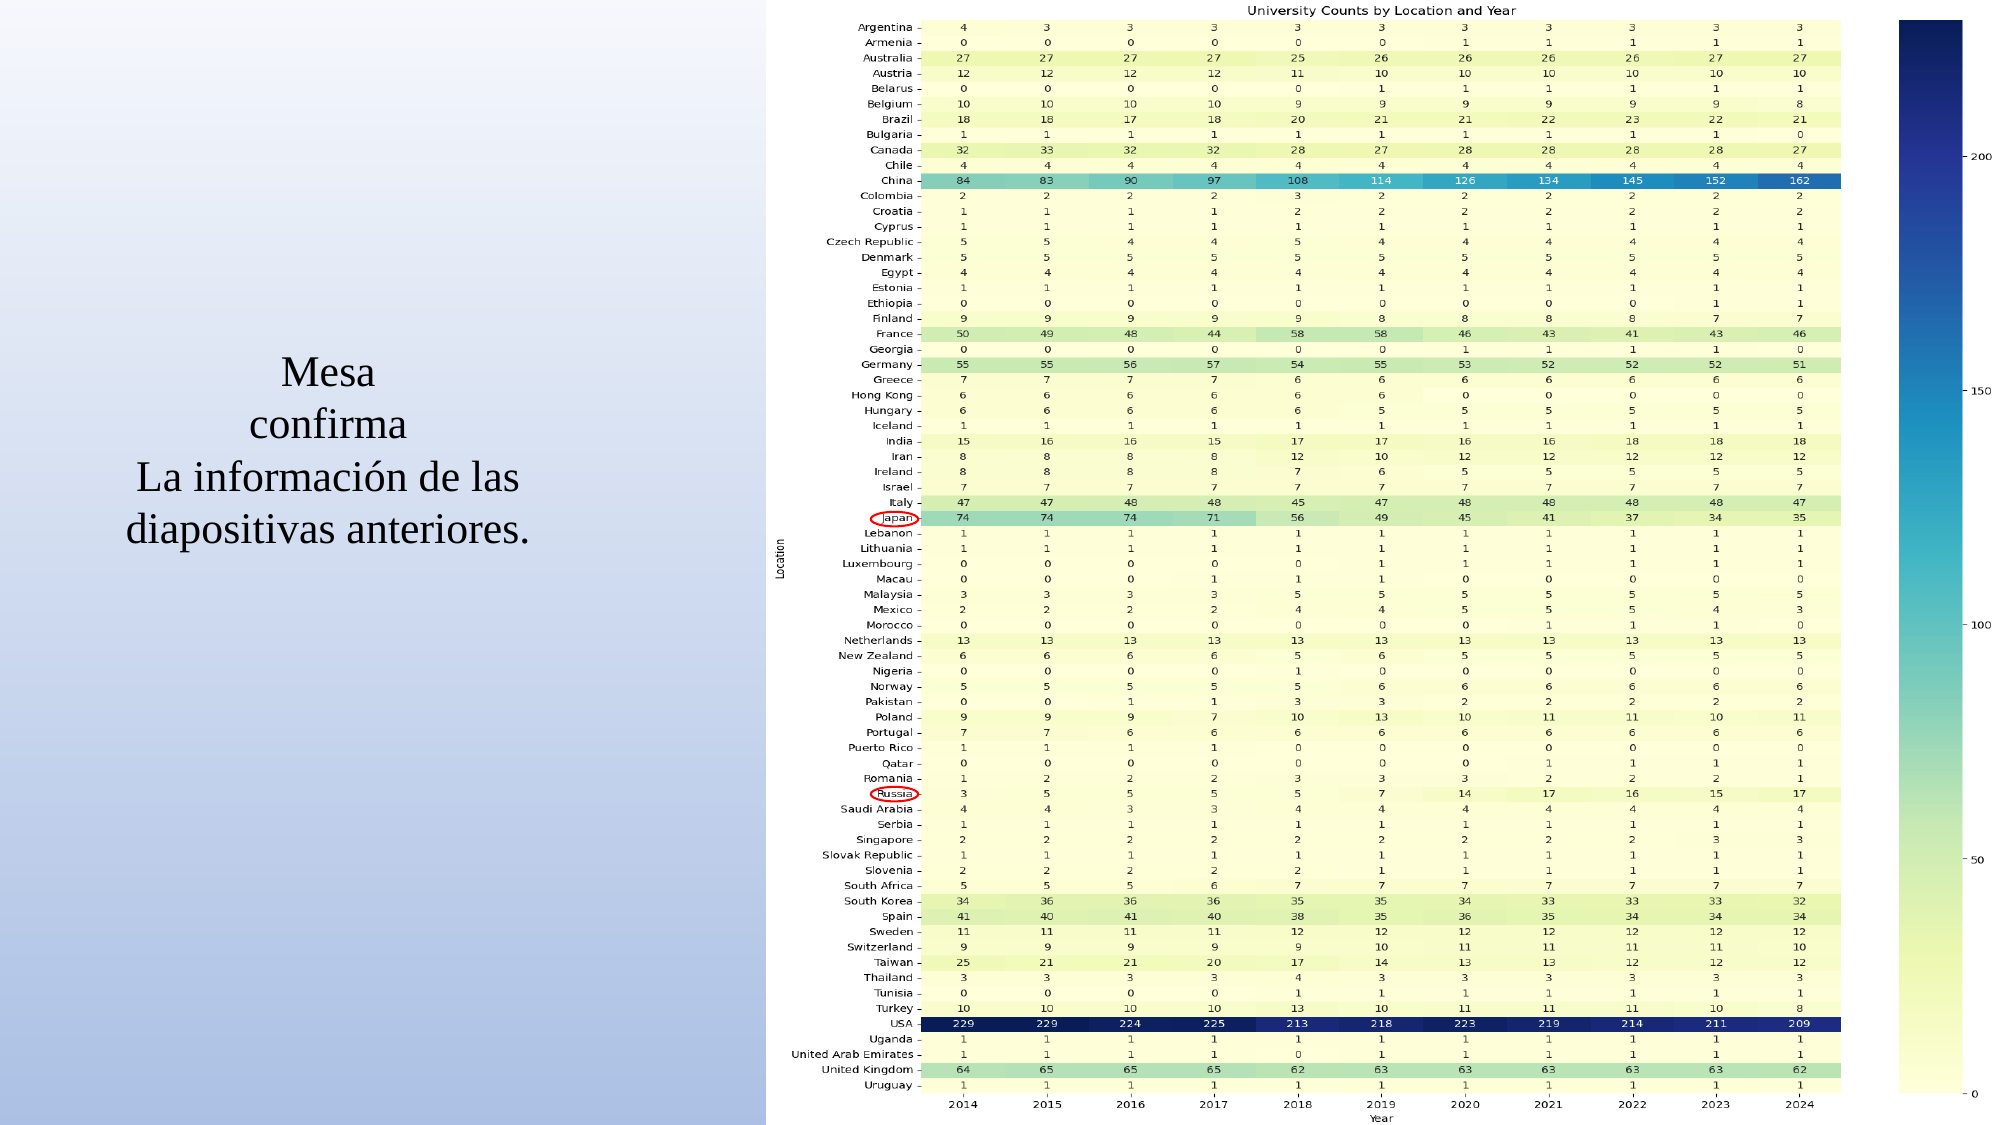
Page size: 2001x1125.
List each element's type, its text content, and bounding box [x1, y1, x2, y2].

text_box Mesa confirma La información de las diapositivas anteriores. [76, 335, 580, 560]
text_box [870, 511, 919, 802]
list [766, 0, 2000, 1125]
